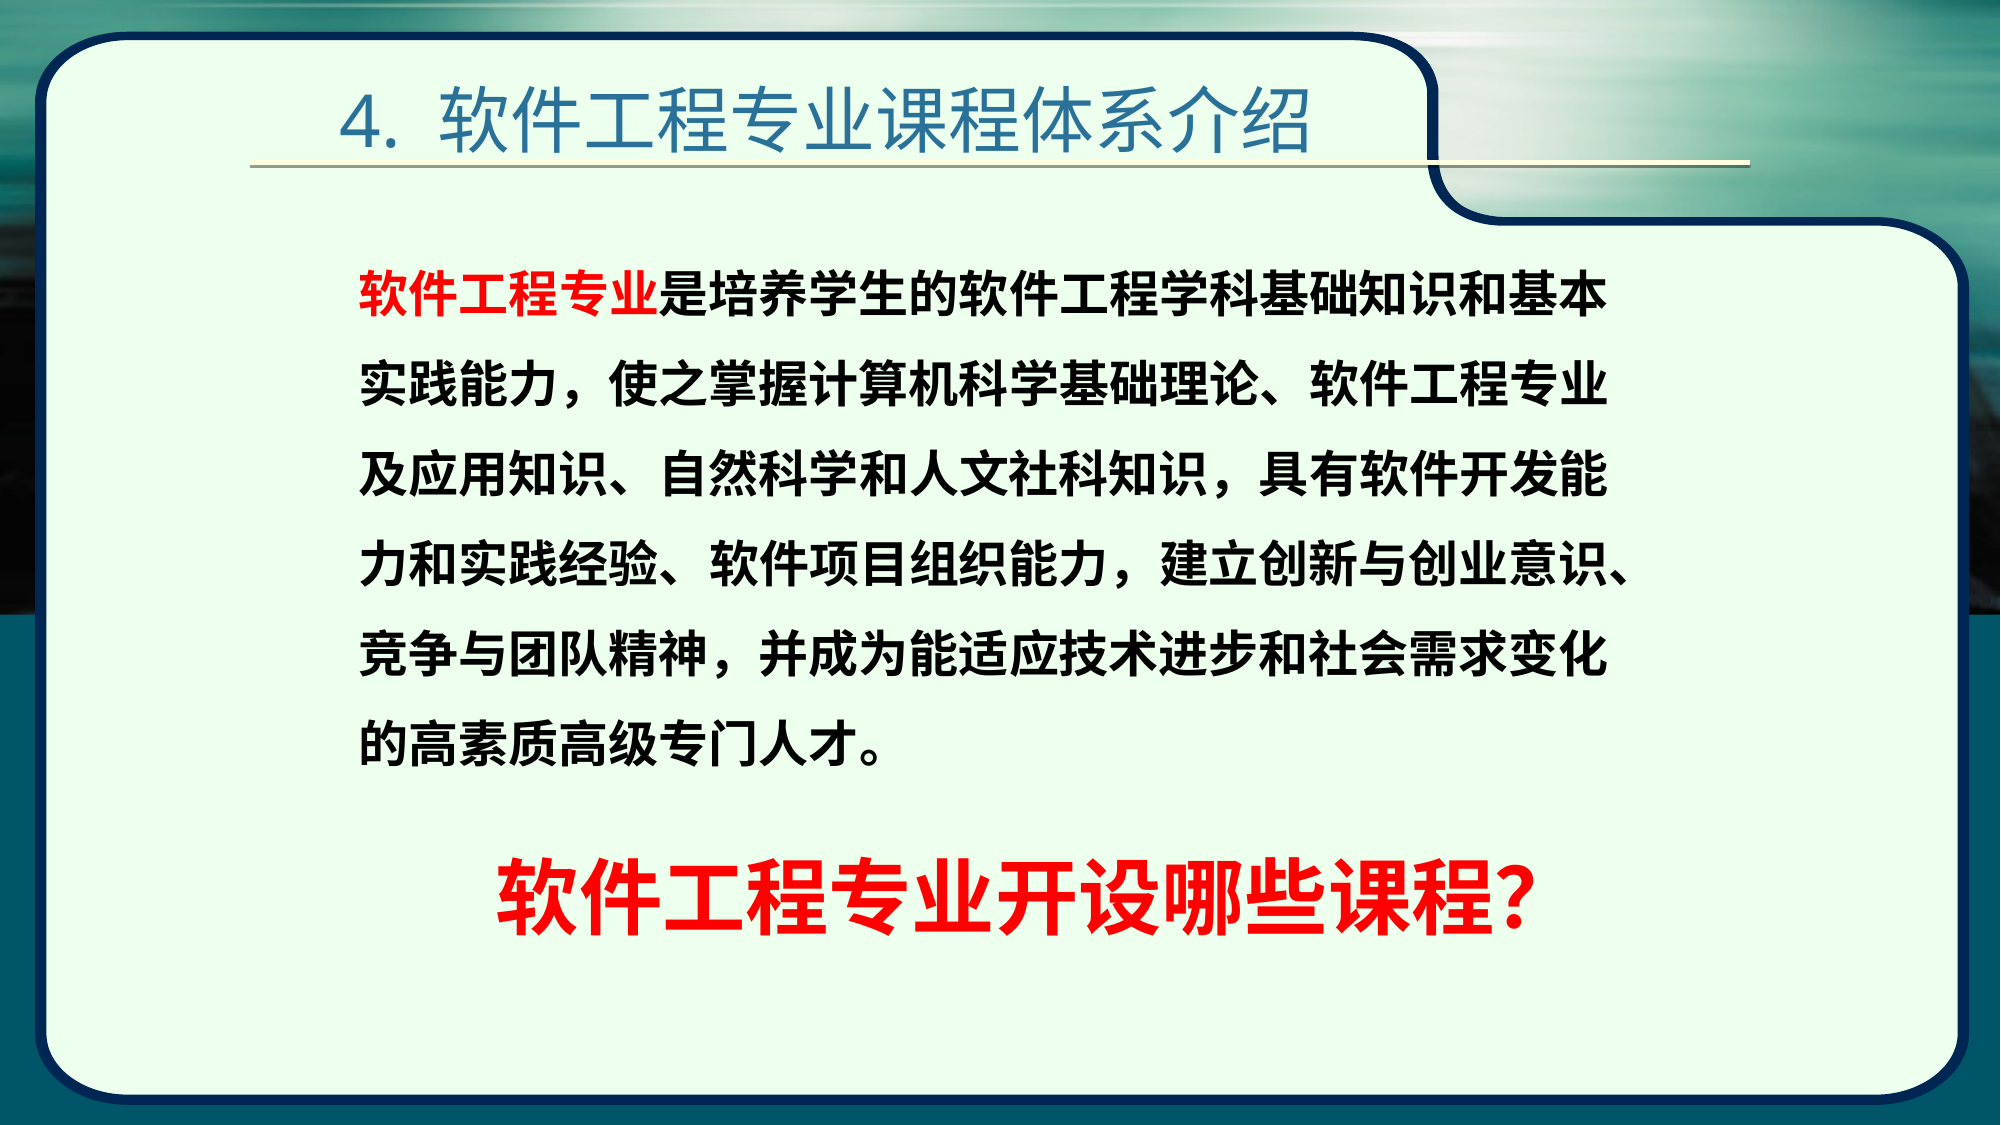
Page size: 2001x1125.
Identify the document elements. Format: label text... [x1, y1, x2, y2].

title 4. 软件工程专业课程体系介绍 [324, 168, 1488, 175]
text_box 软件工程专业是培养学生的软件工程学科基础知识和基本实践能力，使之掌握计算机科学基础理论、软件工程专业及应用知识、自然科学和人文社科知识，具有软件开发能力和实践经验、软件项目组织能力，建立创新与创业意识、竞争与团队精神，并成为能适应技术进步和社会需求变化的高素质高级专门人才。 [343, 224, 1632, 780]
title 4. 软件工程专业课程体系介绍 [324, 62, 1488, 160]
picture [0, 0, 2000, 614]
text_box 软件工程专业开设哪些课程？ [480, 837, 1594, 953]
